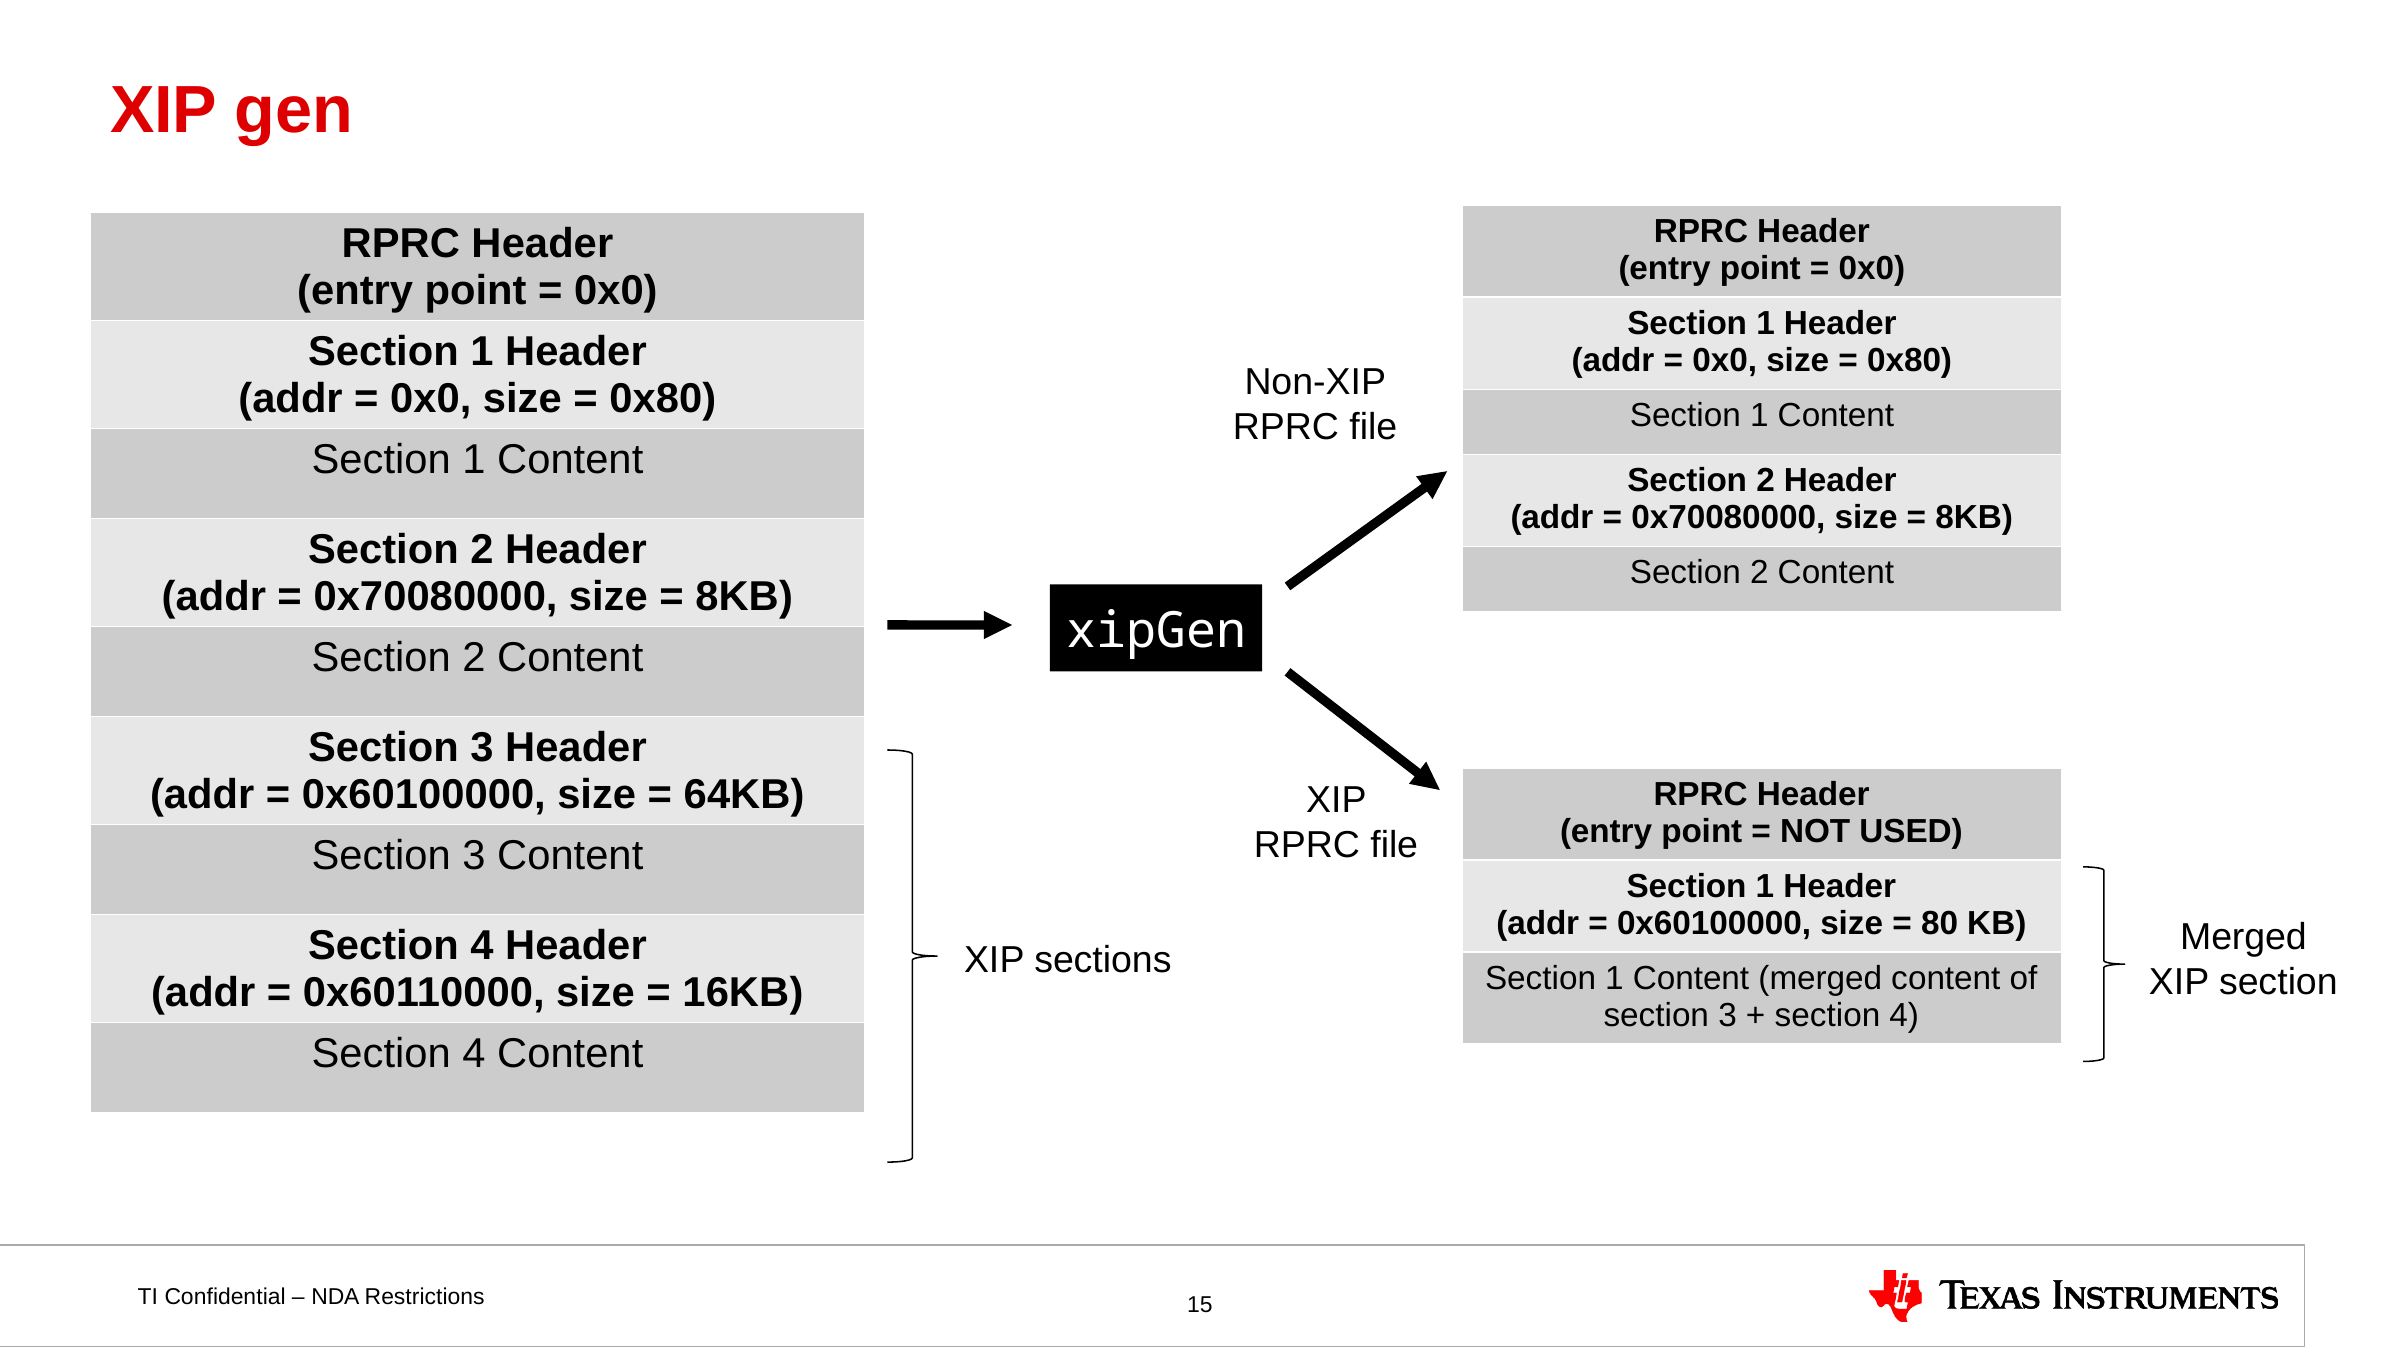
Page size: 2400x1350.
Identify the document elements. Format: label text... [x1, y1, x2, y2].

table_cell Section 1 Content [1463, 390, 2061, 454]
table_cell Section 1 Header (addr = 0x0, size = 0x80) [91, 321, 864, 428]
table_cell Section 1 Header (addr = 0x60100000, size = 80 KB) [1463, 861, 2061, 951]
text_box [1287, 671, 1412, 767]
text_box XIP RPRC file [1236, 767, 1437, 873]
table_cell Section 2 Content [91, 627, 864, 716]
text_box XIP gen [89, 44, 2190, 180]
table_cell Section 1 Content [91, 429, 864, 518]
text_box Merged XIP section [2134, 904, 2353, 1009]
text_box XIP sections [949, 927, 1187, 987]
text_box Non-XIP RPRC file [1190, 349, 1440, 454]
text_box [887, 618, 1013, 632]
text_box [887, 749, 938, 1163]
table_cell Section 1 Content (merged content of section 3 + section 4) [1463, 953, 2061, 1043]
text_box xipGen [1048, 582, 1264, 674]
text_box 14 [920, 1279, 1480, 1320]
table_cell Section 2 Header (addr = 0x70080000, size = 8KB) [91, 519, 864, 626]
table_header RPRC Header (entry point = 0x0) [1463, 206, 2061, 296]
picture [1869, 1270, 2278, 1322]
text_box [1287, 471, 1448, 588]
table_cell Section 3 Content [91, 825, 864, 914]
table_header RPRC Header (entry point = NOT USED) [1463, 769, 2061, 859]
table_cell Section 1 Header (addr = 0x0, size = 0x80) [1463, 298, 2061, 389]
table_cell Section 2 Content [1463, 547, 2061, 611]
table_header RPRC Header (entry point = 0x0) [91, 213, 864, 320]
table_cell Section 3 Header (addr = 0x60100000, size = 64KB) [91, 717, 864, 824]
table_cell Section 4 Header (addr = 0x60110000, size = 16KB) [91, 915, 864, 1022]
table_cell Section 2 Header (addr = 0x70080000, size = 8KB) [1463, 455, 2061, 546]
table_cell Section 4 Content [91, 1023, 864, 1112]
text_box [2083, 866, 2126, 1063]
